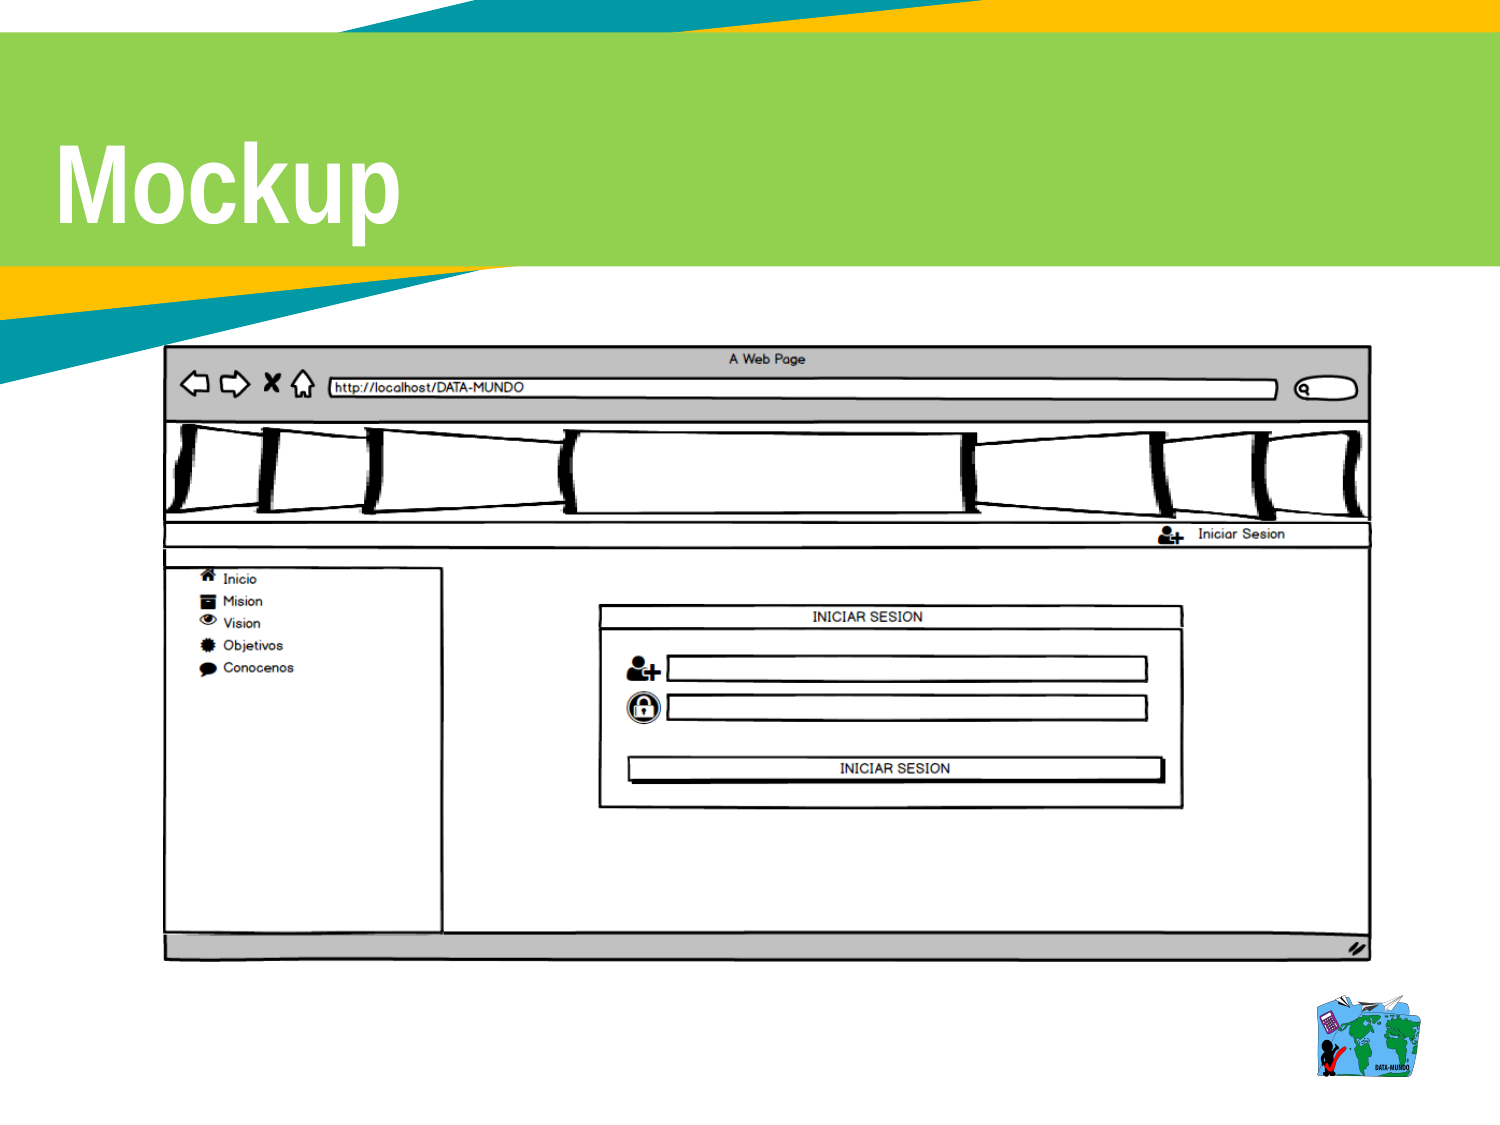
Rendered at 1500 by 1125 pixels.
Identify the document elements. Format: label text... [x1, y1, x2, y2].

picture [163, 344, 1372, 962]
text_box Mockup [39, 102, 532, 255]
picture [1312, 995, 1423, 1084]
